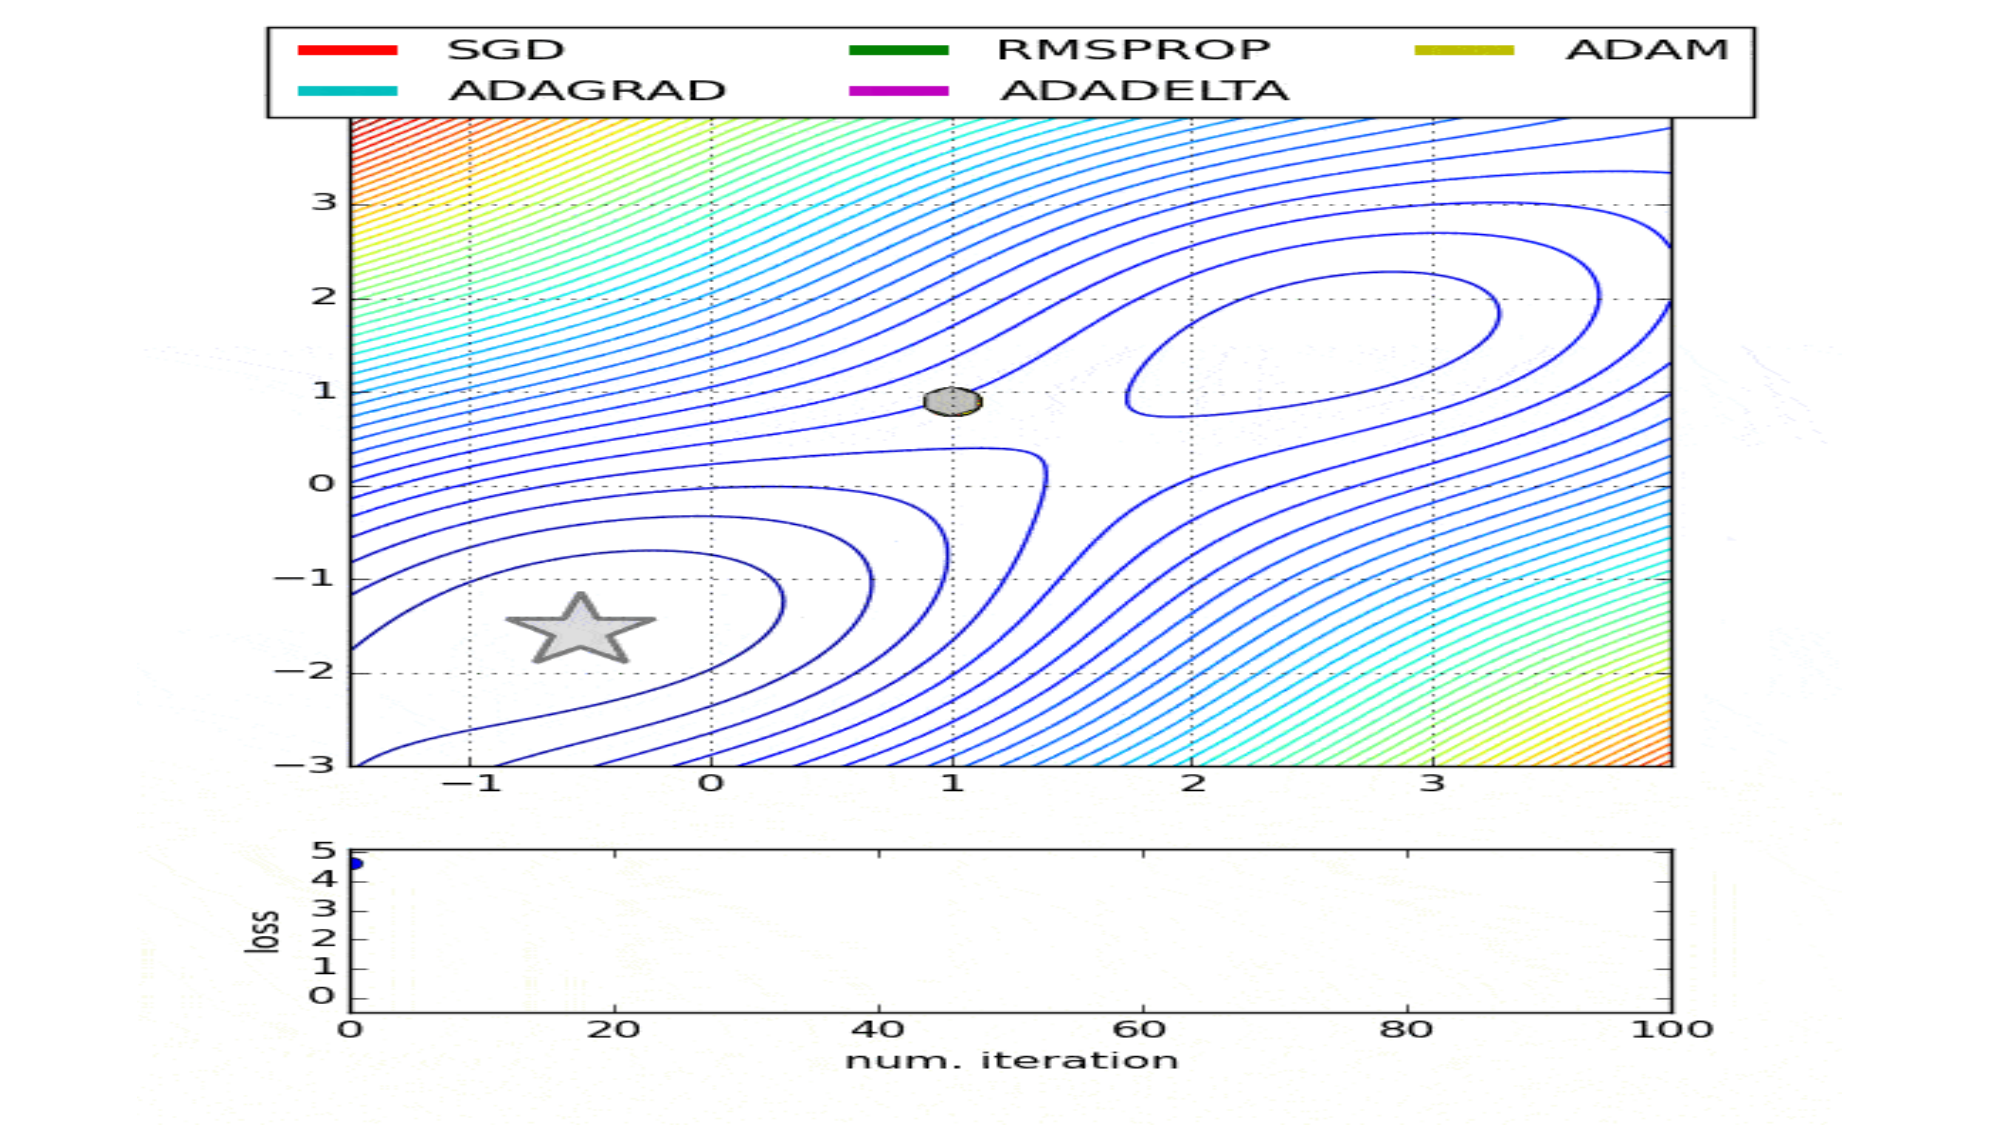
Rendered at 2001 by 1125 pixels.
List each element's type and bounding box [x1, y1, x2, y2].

picture [137, 0, 1842, 1125]
